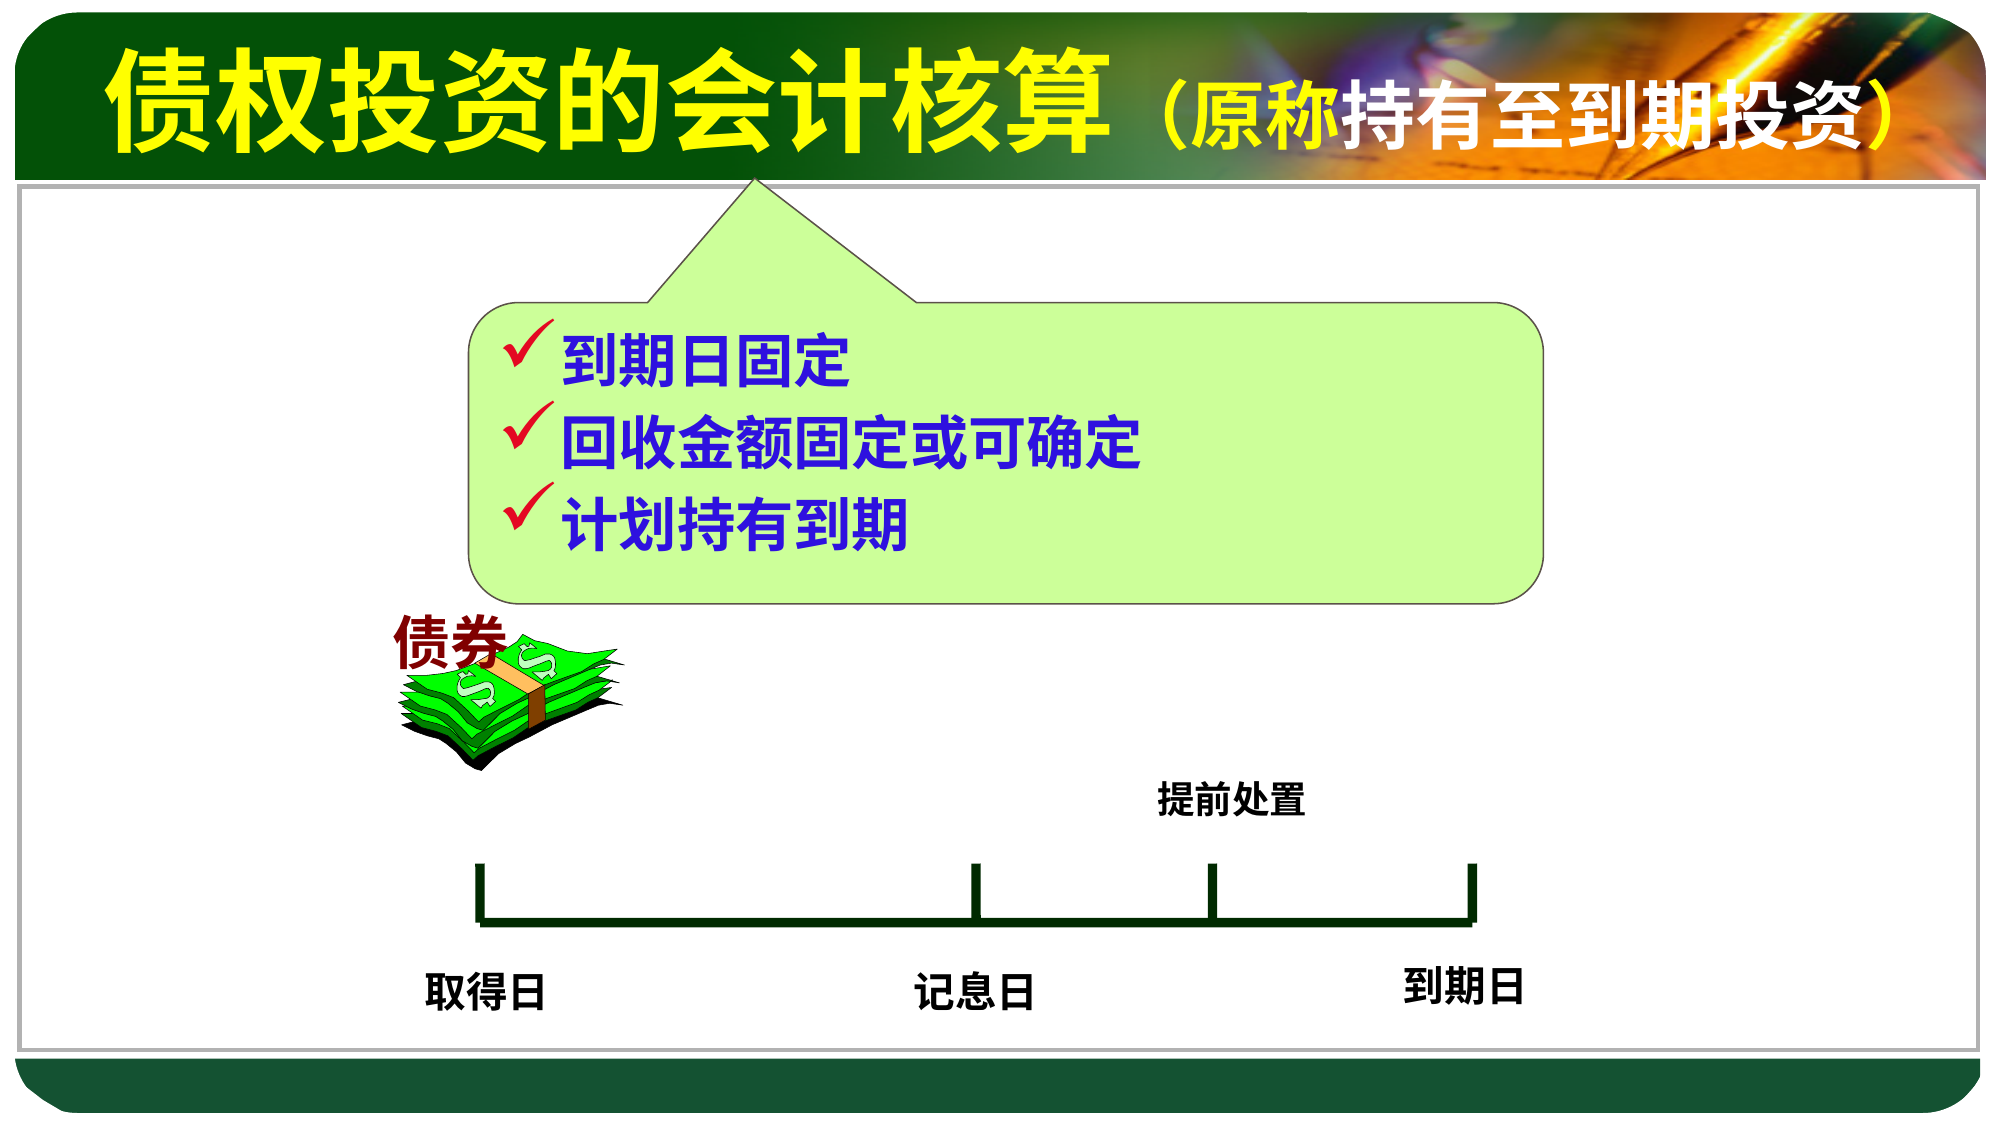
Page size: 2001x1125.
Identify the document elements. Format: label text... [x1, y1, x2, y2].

text_box 取得日 [409, 958, 565, 1023]
text_box 记息日 [898, 958, 1054, 1023]
text_box 提前处置 [1142, 768, 1323, 829]
picture [15, 13, 1986, 180]
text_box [397, 633, 629, 776]
text_box 债券 [350, 598, 551, 705]
text_box 到期日固定 回收金额固定或可确定 计划持有到期 [468, 178, 1544, 604]
text_box 债权投资的会计核算（原称持有至到期投资） [87, 24, 1956, 174]
text_box 到期日 [1387, 952, 1543, 1017]
